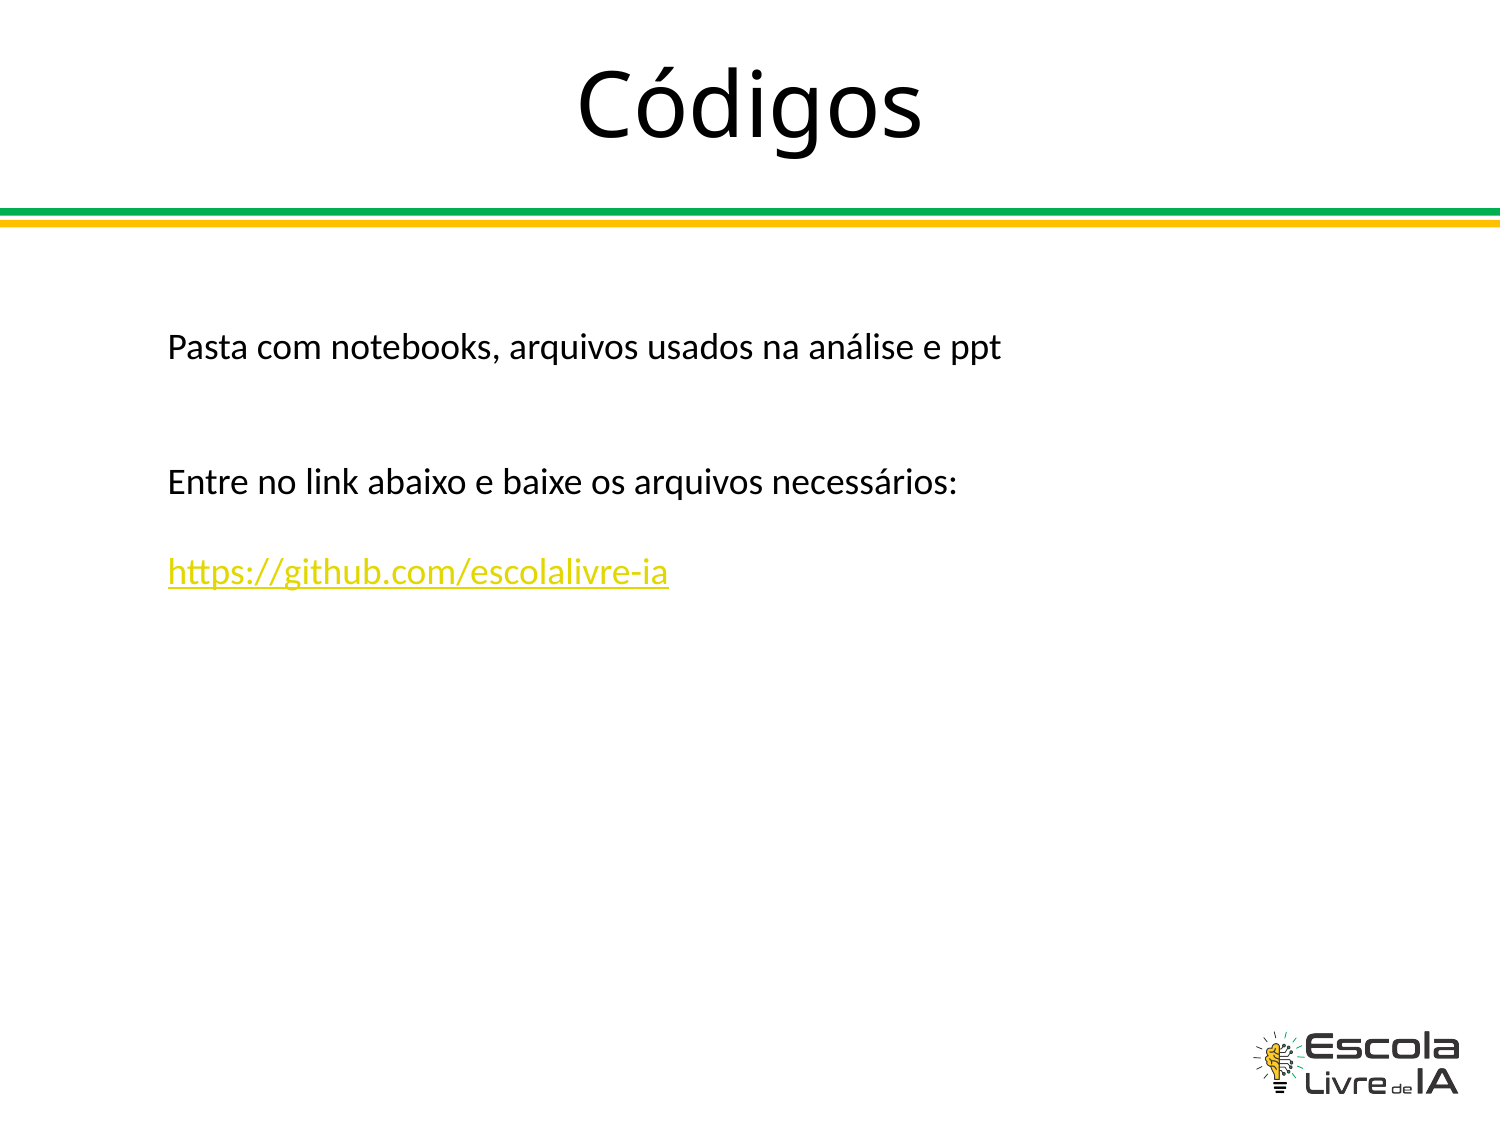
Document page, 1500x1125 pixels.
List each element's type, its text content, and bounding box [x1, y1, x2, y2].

picture [1253, 1031, 1459, 1095]
title Códigos [75, 7, 1425, 195]
text_box Pasta com notebooks, arquivos usados na análise e ppt Entre no link abaixo e baixe os arquivos necessários: https://github.com/escolalivre-ia [152, 314, 1018, 690]
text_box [0, 207, 1500, 228]
